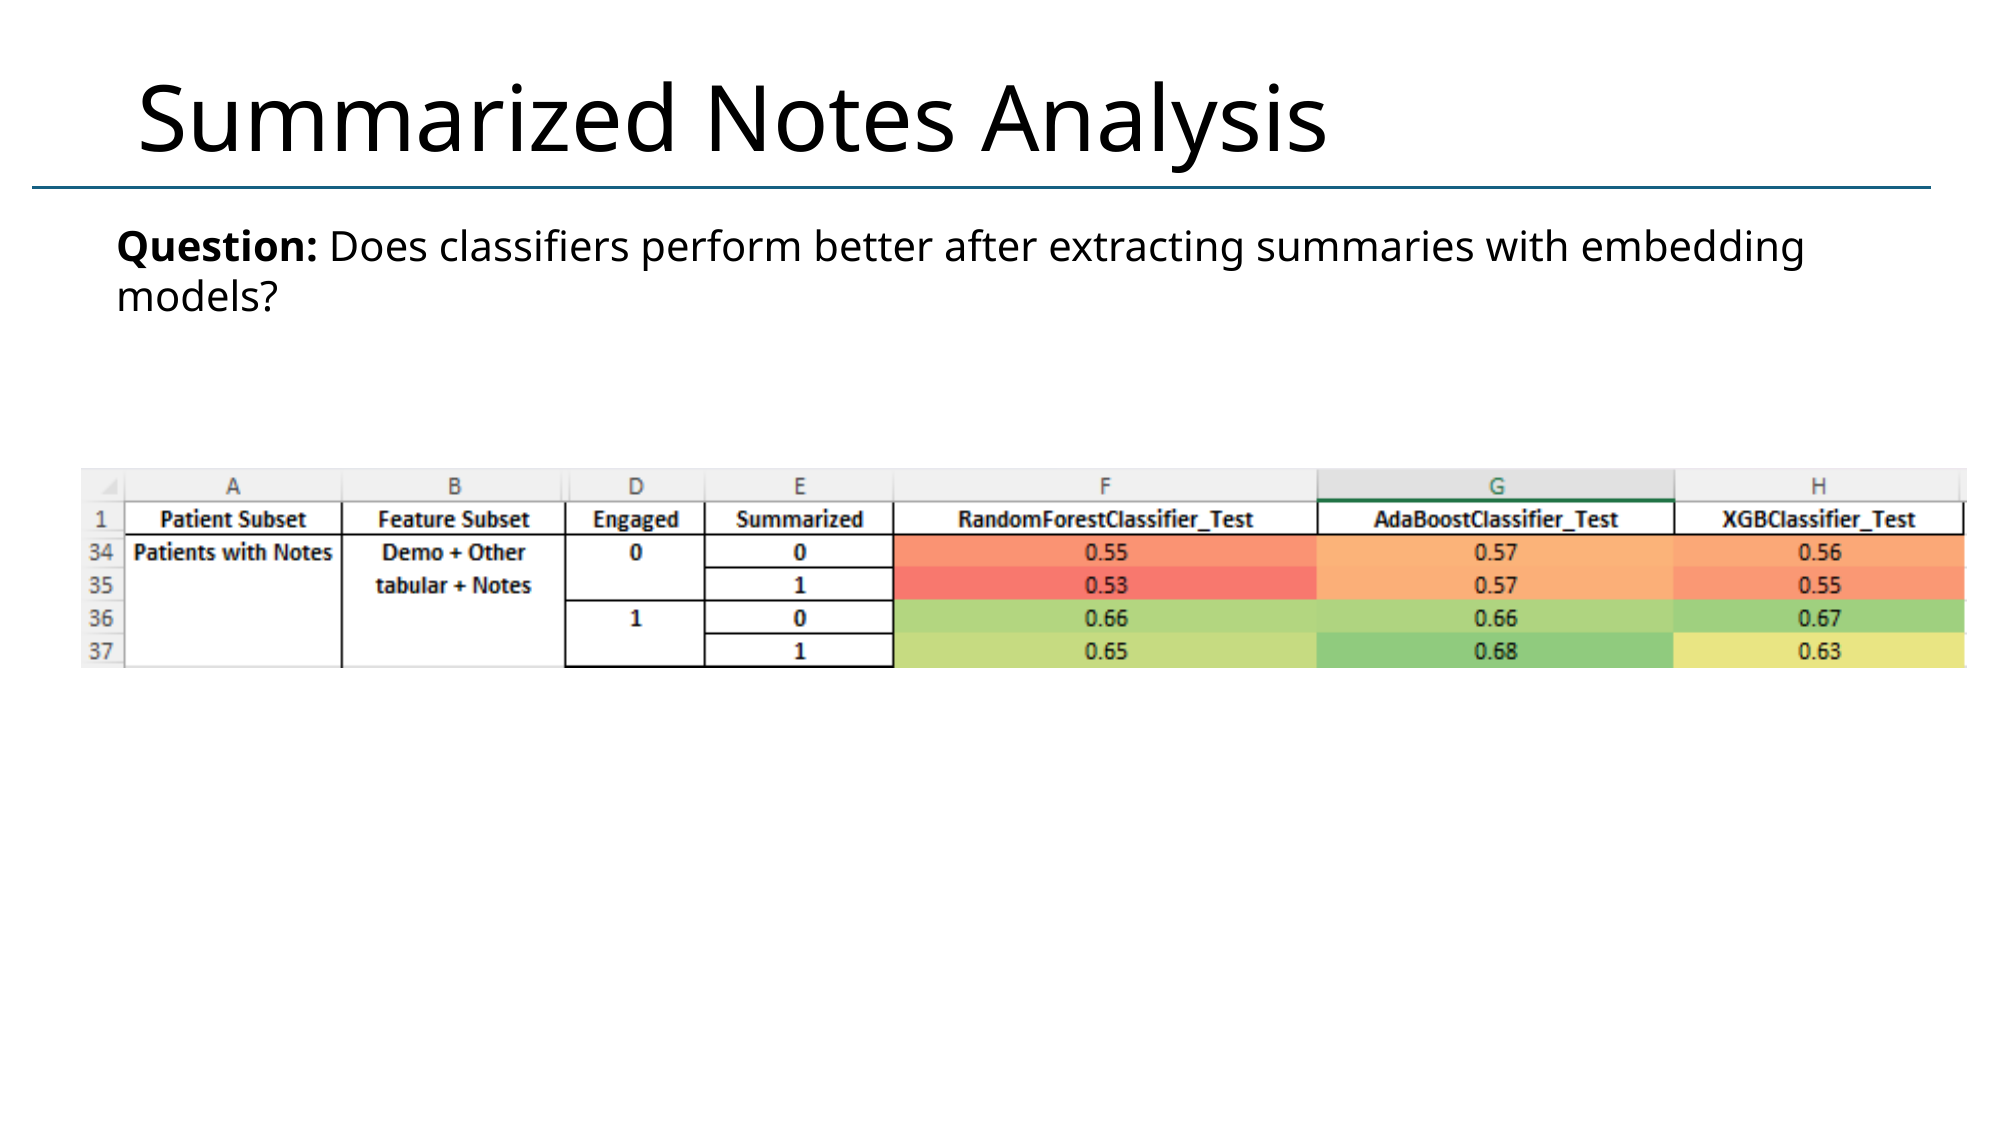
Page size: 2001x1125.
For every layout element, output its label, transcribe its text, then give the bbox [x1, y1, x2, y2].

text_box Question: Does classifiers perform better after extracting summaries with embedding models? [100, 212, 1862, 327]
picture [80, 467, 1967, 668]
title Summarized Notes Analysis [122, 29, 1811, 180]
